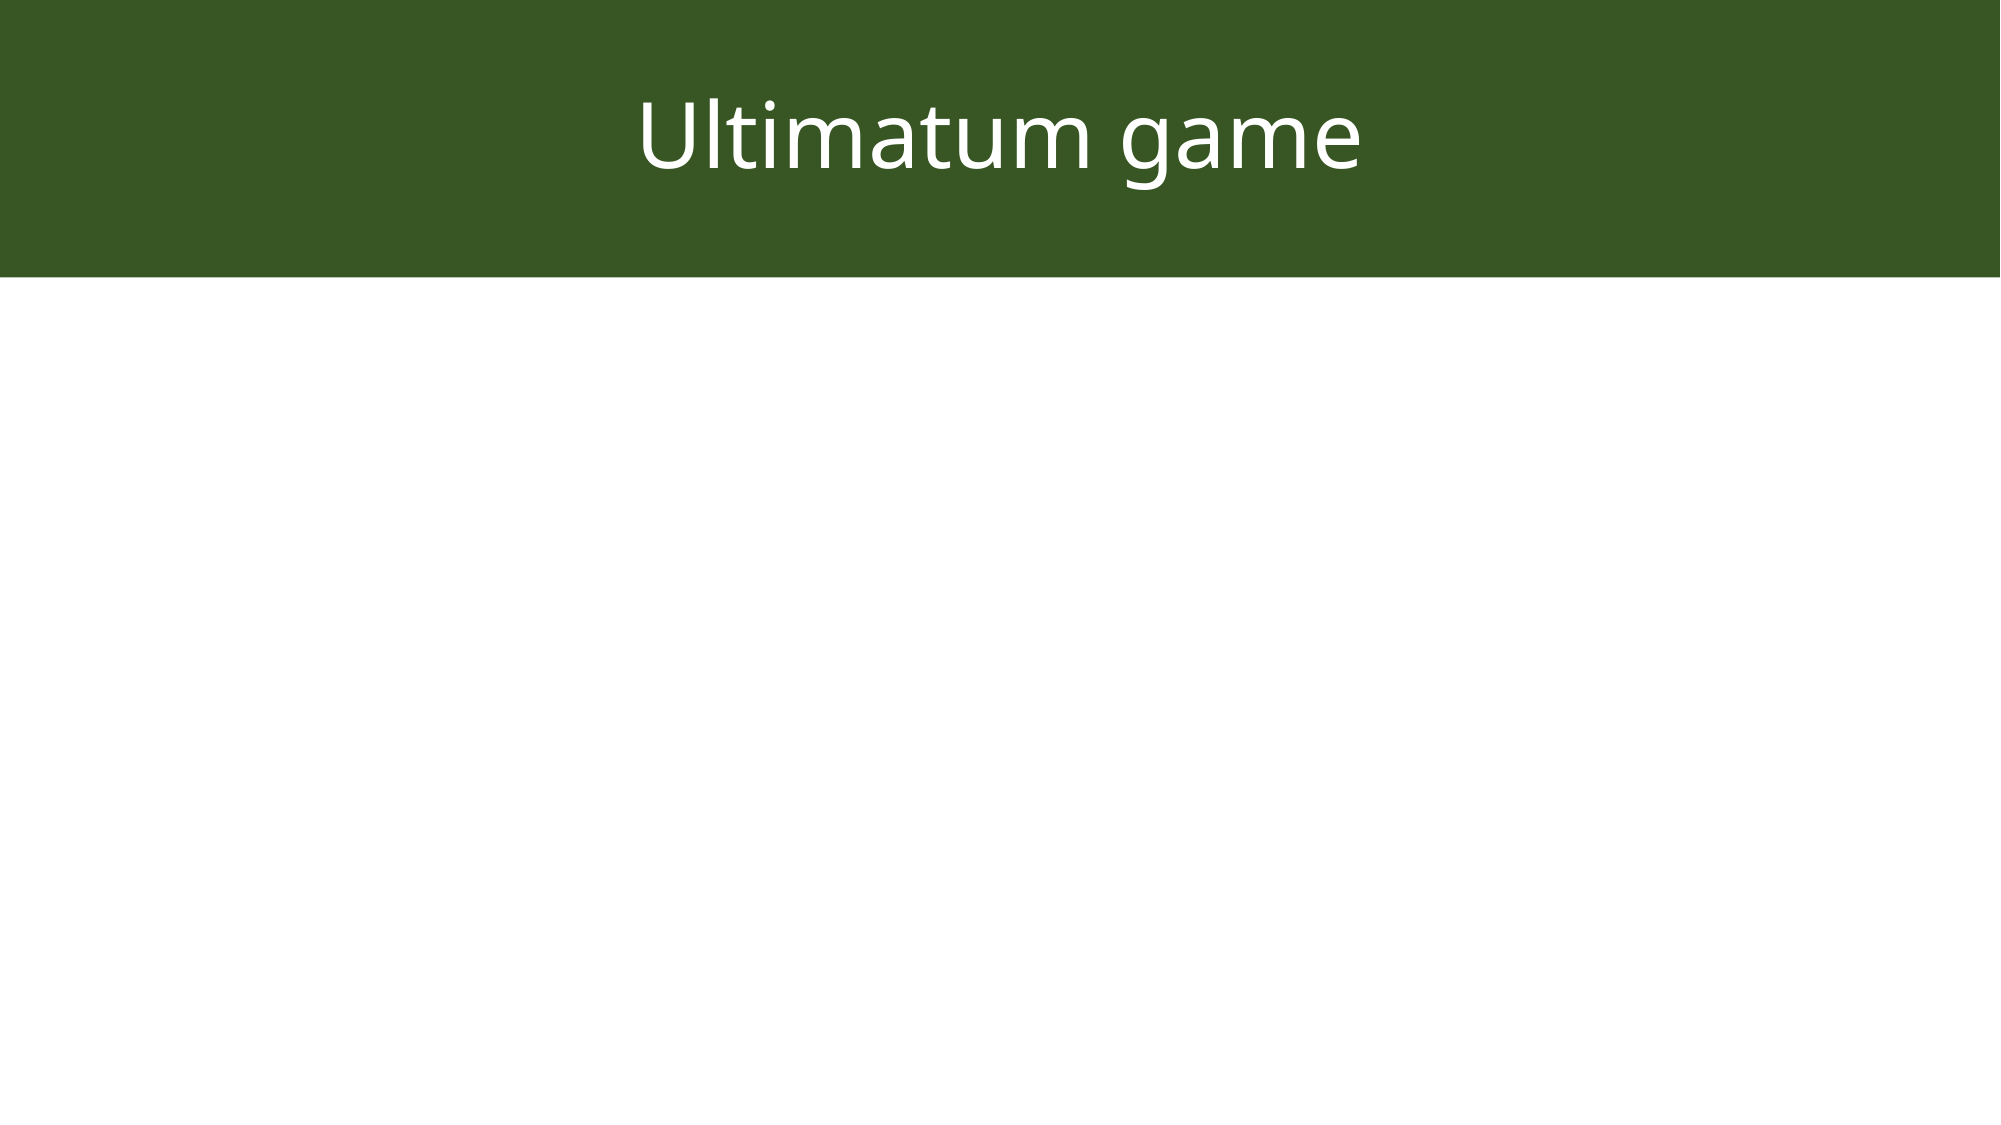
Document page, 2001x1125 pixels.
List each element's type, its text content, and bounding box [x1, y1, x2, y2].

title Ultimatum game [0, 0, 2000, 278]
